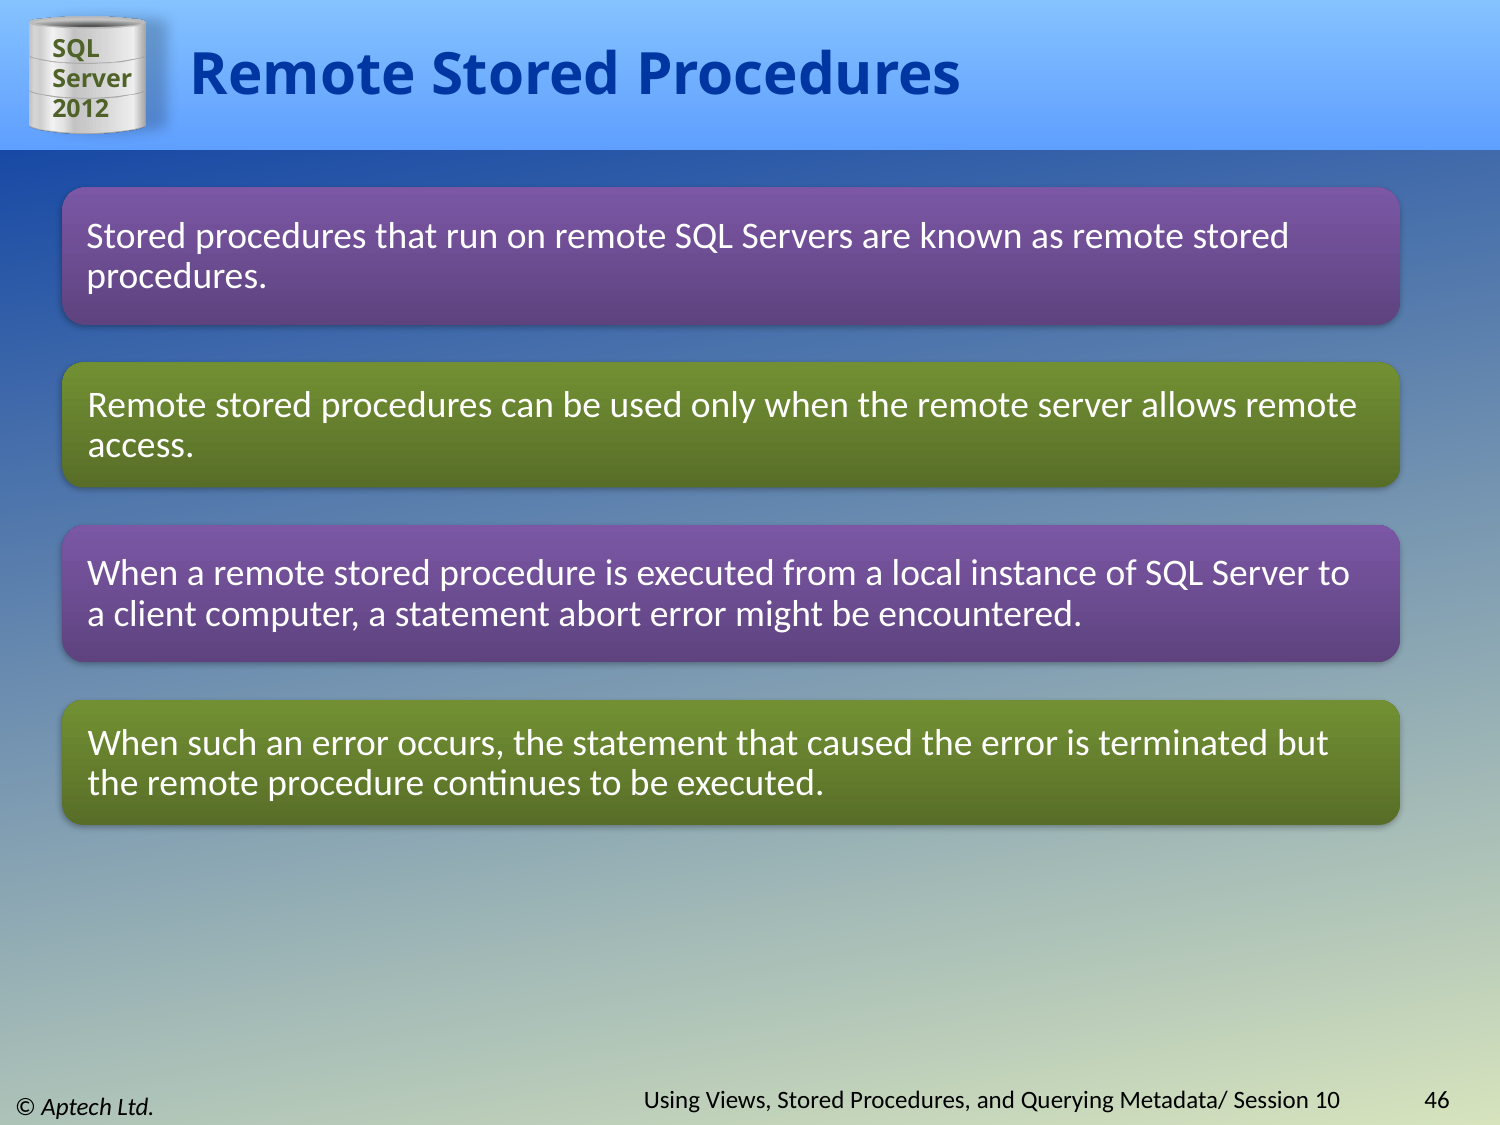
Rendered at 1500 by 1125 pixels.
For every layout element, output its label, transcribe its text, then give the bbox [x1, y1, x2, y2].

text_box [62, 187, 1401, 326]
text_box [62, 524, 1401, 663]
picture [24, 0, 150, 150]
footer Using Views, Stored Procedures, and Querying Metadata/ Session 10 [375, 1084, 1363, 1113]
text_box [62, 362, 1401, 488]
title Remote Stored Procedures [174, 37, 1426, 106]
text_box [62, 699, 1401, 826]
slide_number 46 [1363, 1084, 1465, 1113]
